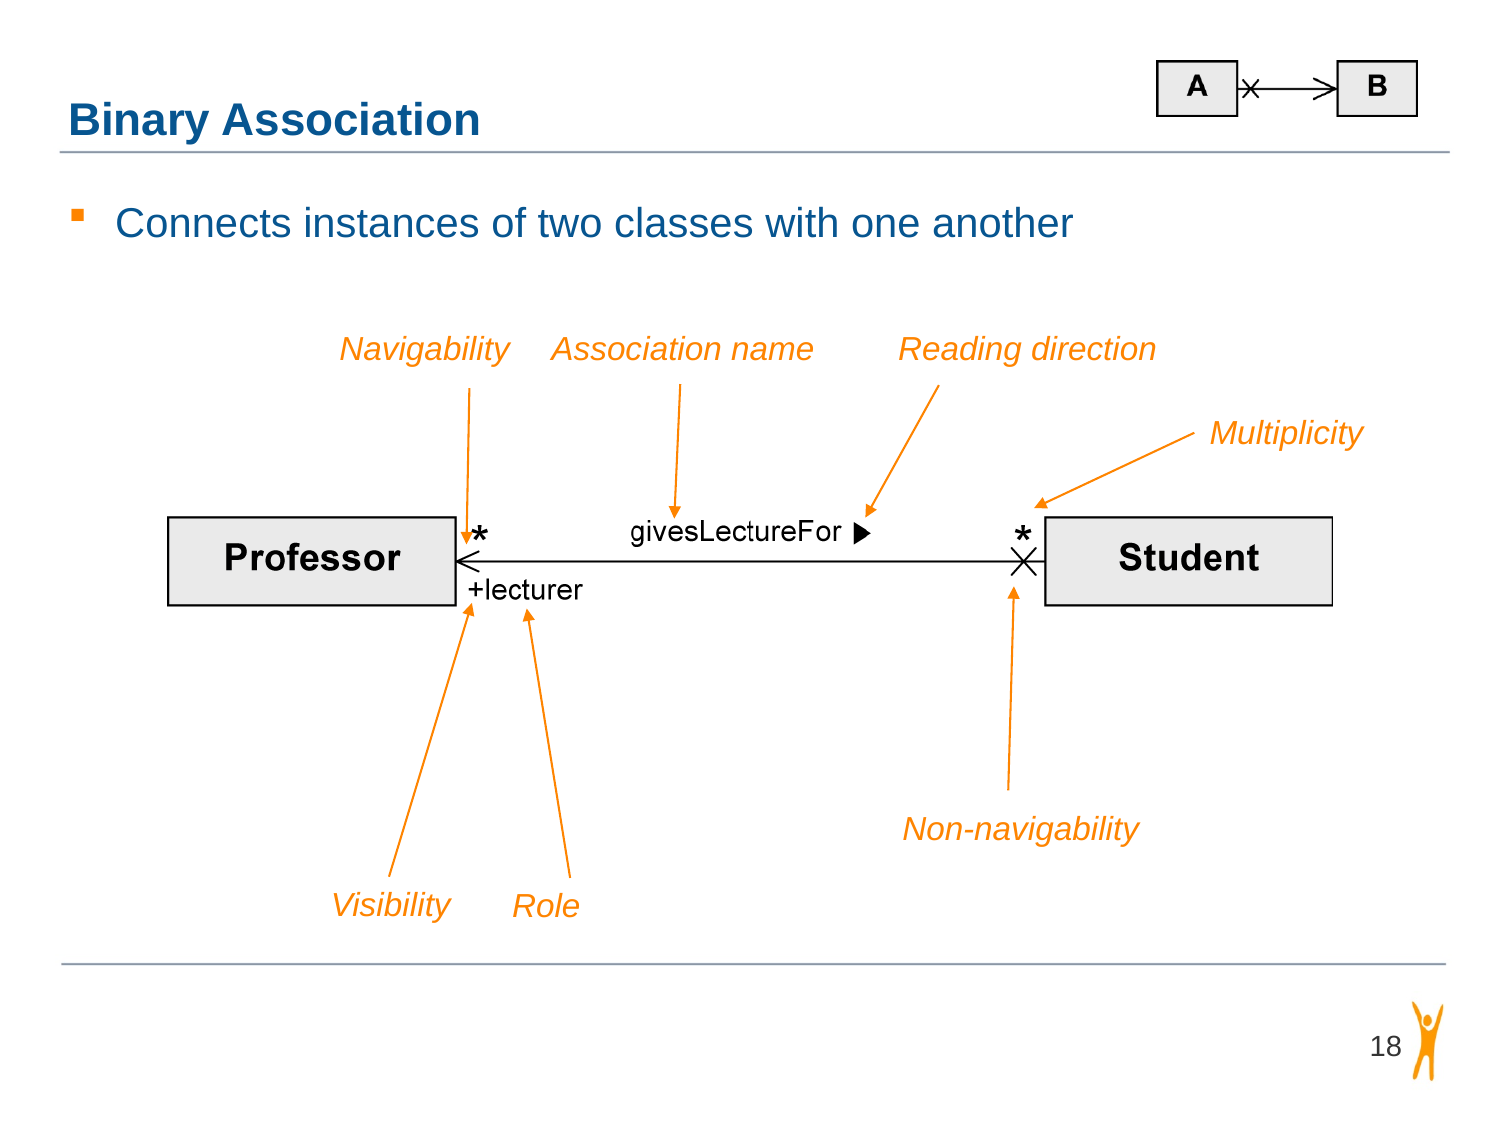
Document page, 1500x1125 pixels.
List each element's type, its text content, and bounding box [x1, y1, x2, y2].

text_box Visibility [316, 876, 467, 931]
text_box [522, 616, 571, 877]
text_box [865, 385, 940, 514]
text_box Role [497, 877, 596, 932]
text_box Multiplicity [1194, 403, 1379, 459]
picture [1156, 60, 1418, 117]
picture [167, 516, 1333, 609]
picture [0, 954, 1497, 975]
text_box Navigability [324, 320, 526, 375]
text_box Association name [536, 320, 830, 375]
list Connects instances of two classes with one another [52, 187, 1454, 962]
title Binary Association [52, 24, 1454, 153]
picture [0, 142, 1500, 163]
slide_number 18 [1241, 1019, 1418, 1095]
text_box [1034, 432, 1194, 509]
text_box Non-navigability [887, 800, 1155, 855]
picture [1400, 991, 1494, 1125]
text_box [668, 384, 682, 514]
text_box Reading direction [883, 320, 1173, 375]
